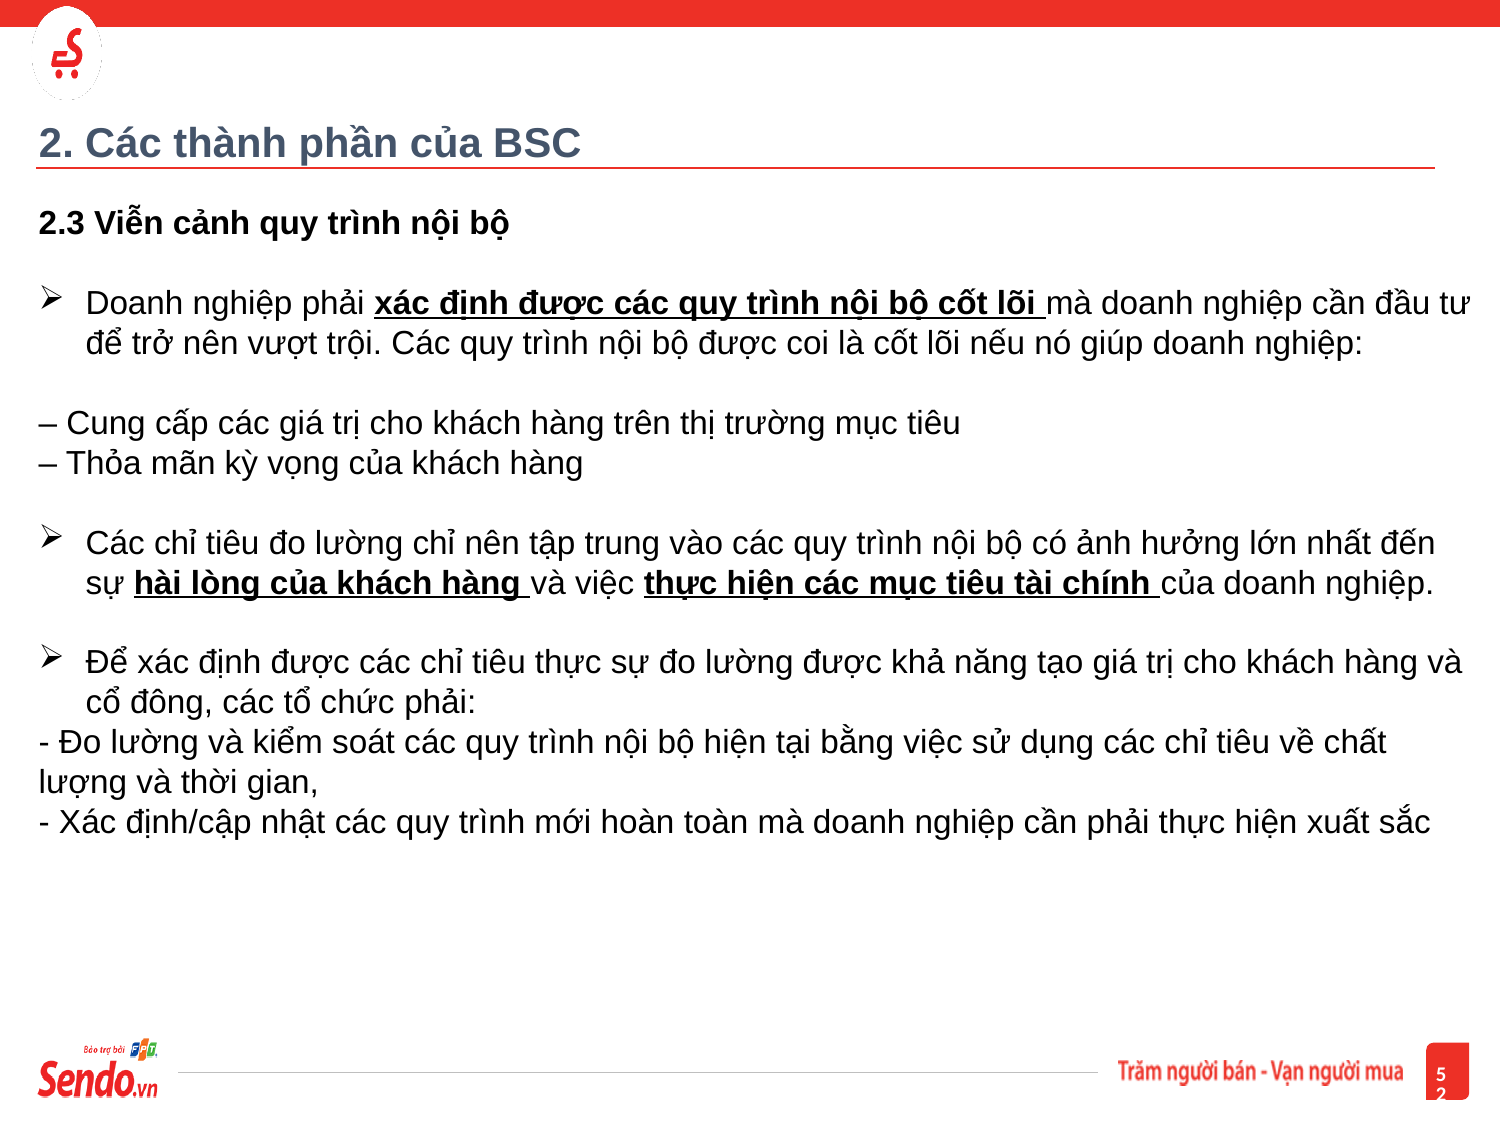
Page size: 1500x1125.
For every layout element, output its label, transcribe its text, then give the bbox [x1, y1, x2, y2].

title 2. Các thành phần của BSC [23, 99, 1318, 144]
picture [31, 6, 102, 99]
picture [1118, 1060, 1403, 1086]
text_box 2.3 Viễn cảnh quy trình nội bộ Doanh nghiệp phải xác định được các quy trình nội bộ cốt lõi mà doanh nghiệp cần đầu tư để trở nên vượt trội. Các quy trình nội bộ được coi là cốt lõi nếu nó giúp doanh nghiệp: – Cung cấp các giá trị cho khách hàng trên thị trường mục tiêu – Thỏa mãn kỳ vọng của khách hàng Các chỉ tiêu đo lường chỉ nên tập trung vào các quy trình nội bộ có ảnh hưởng lớn nhất đến sự hài lòng của khách hàng và việc thực hiện các mục tiêu tài chính của doanh nghiệp. Để xác định được các chỉ tiêu thực sự đo lường được khả năng tạo giá trị cho khách hàng và cổ đông, các tổ chức phải: - Đo lường và kiểm soát các quy trình nội bộ hiện tại bằng việc sử dụng các chỉ tiêu về chất lượng và thời gian, - Xác định/cập nhật các quy trình mới hoàn toàn mà doanh nghiệp cần phải thực hiện xuất sắc [23, 144, 1488, 958]
picture [36, 1038, 158, 1098]
